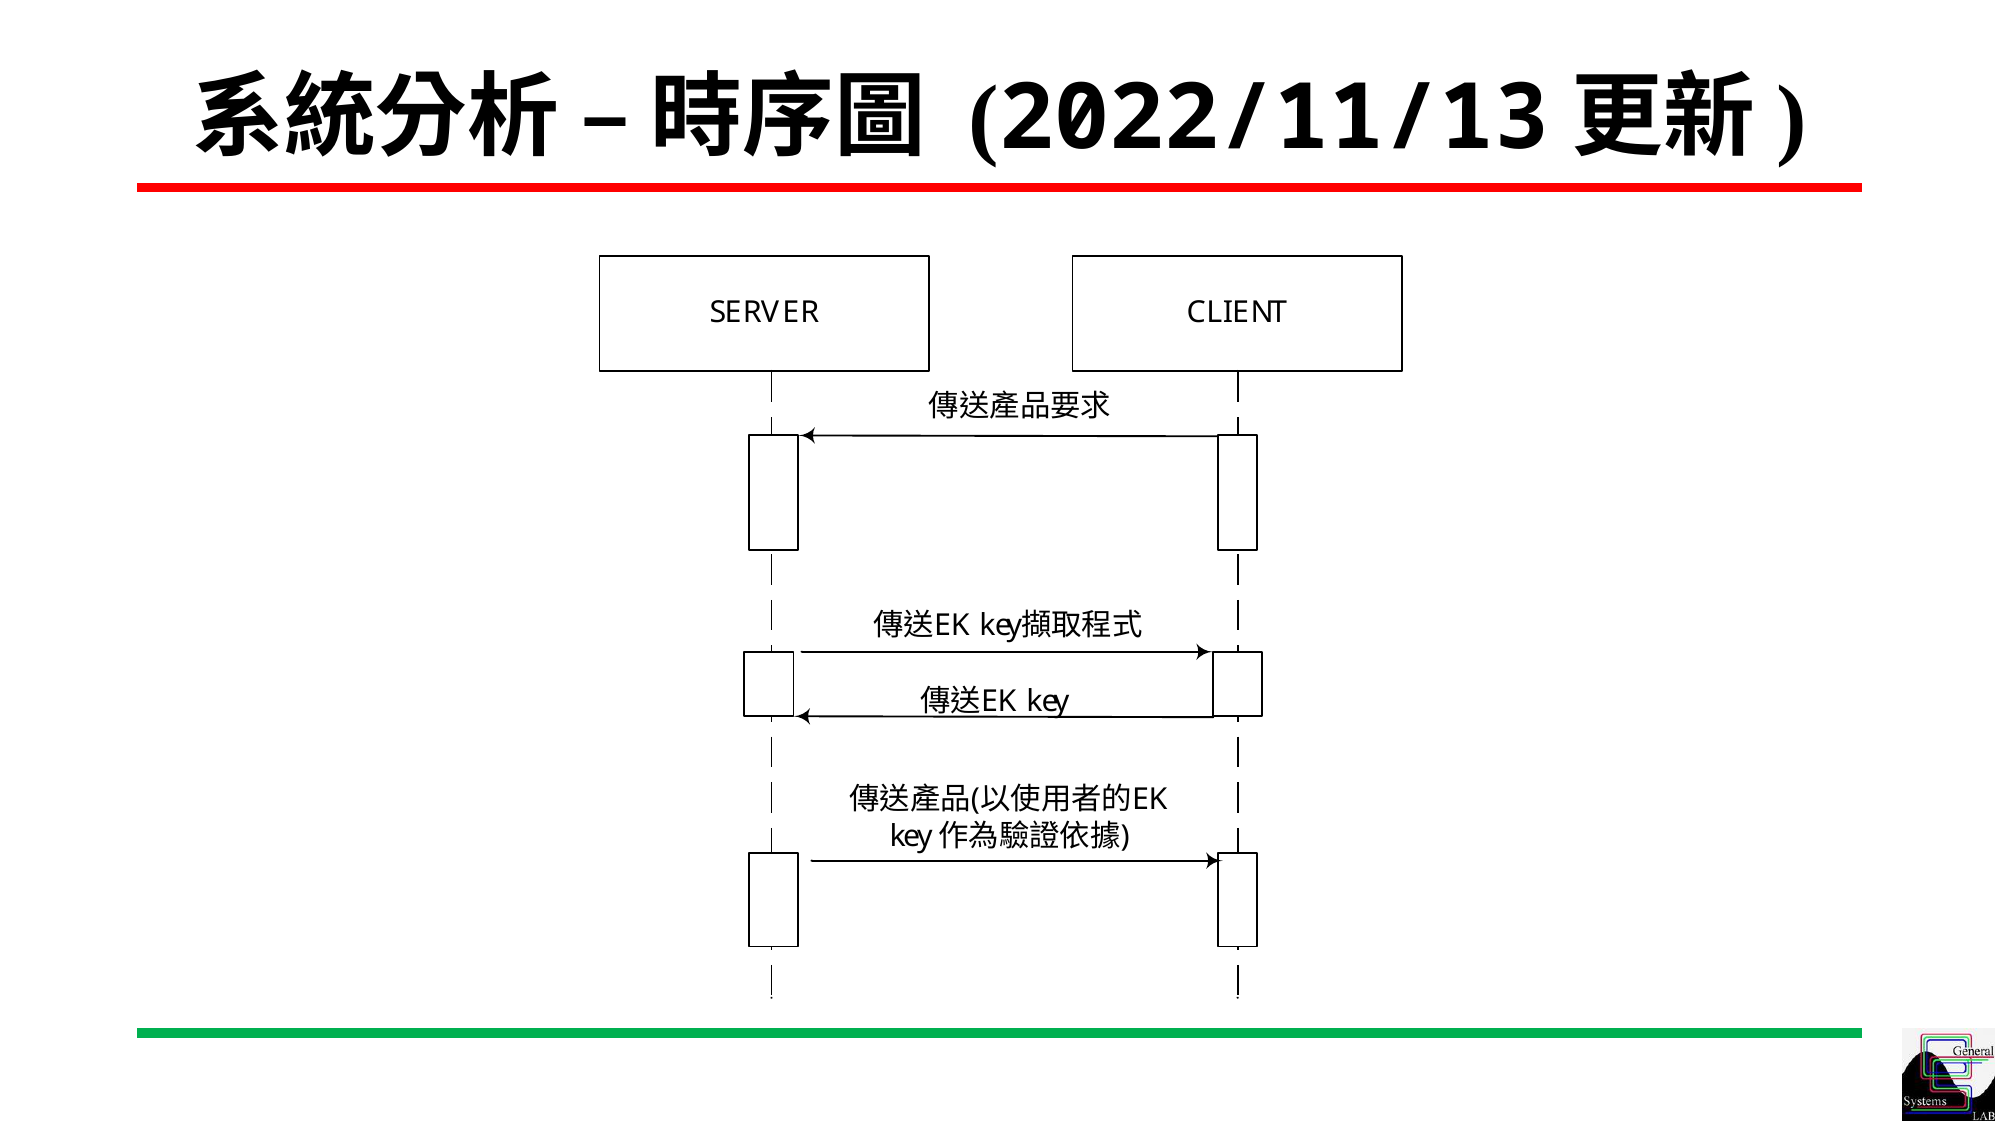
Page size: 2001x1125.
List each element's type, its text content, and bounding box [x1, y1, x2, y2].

title 系統分析 – 時序圖 (2022/11/13更新) [137, 59, 1863, 178]
picture [594, 251, 1405, 1000]
picture [1902, 1028, 1995, 1121]
